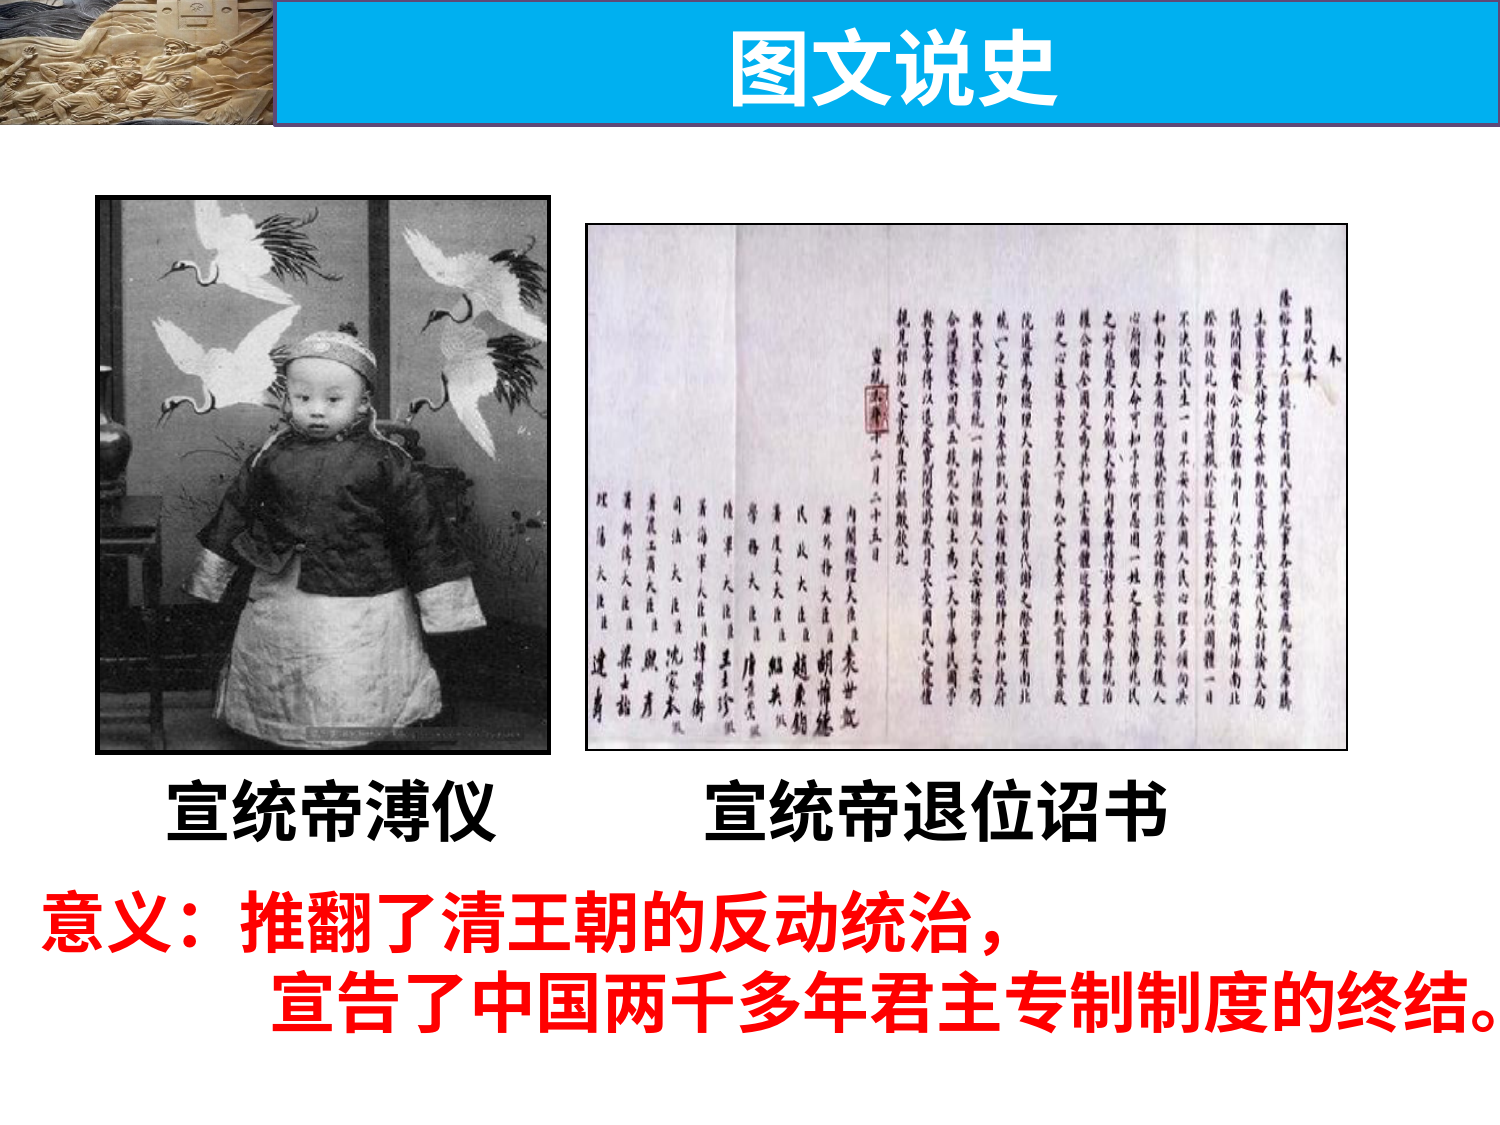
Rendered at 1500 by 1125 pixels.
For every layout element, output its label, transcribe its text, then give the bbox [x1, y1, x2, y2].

picture [587, 224, 1347, 750]
text_box 宣统帝退位诏书 [687, 762, 1235, 858]
text_box 意义：推翻了清王朝的反动统治， 宣告了中国两千多年君主专制制度的终结。 [24, 873, 1488, 1048]
picture [99, 199, 548, 751]
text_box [0, 0, 1500, 126]
text_box 宣统帝溥仪 [149, 762, 553, 858]
